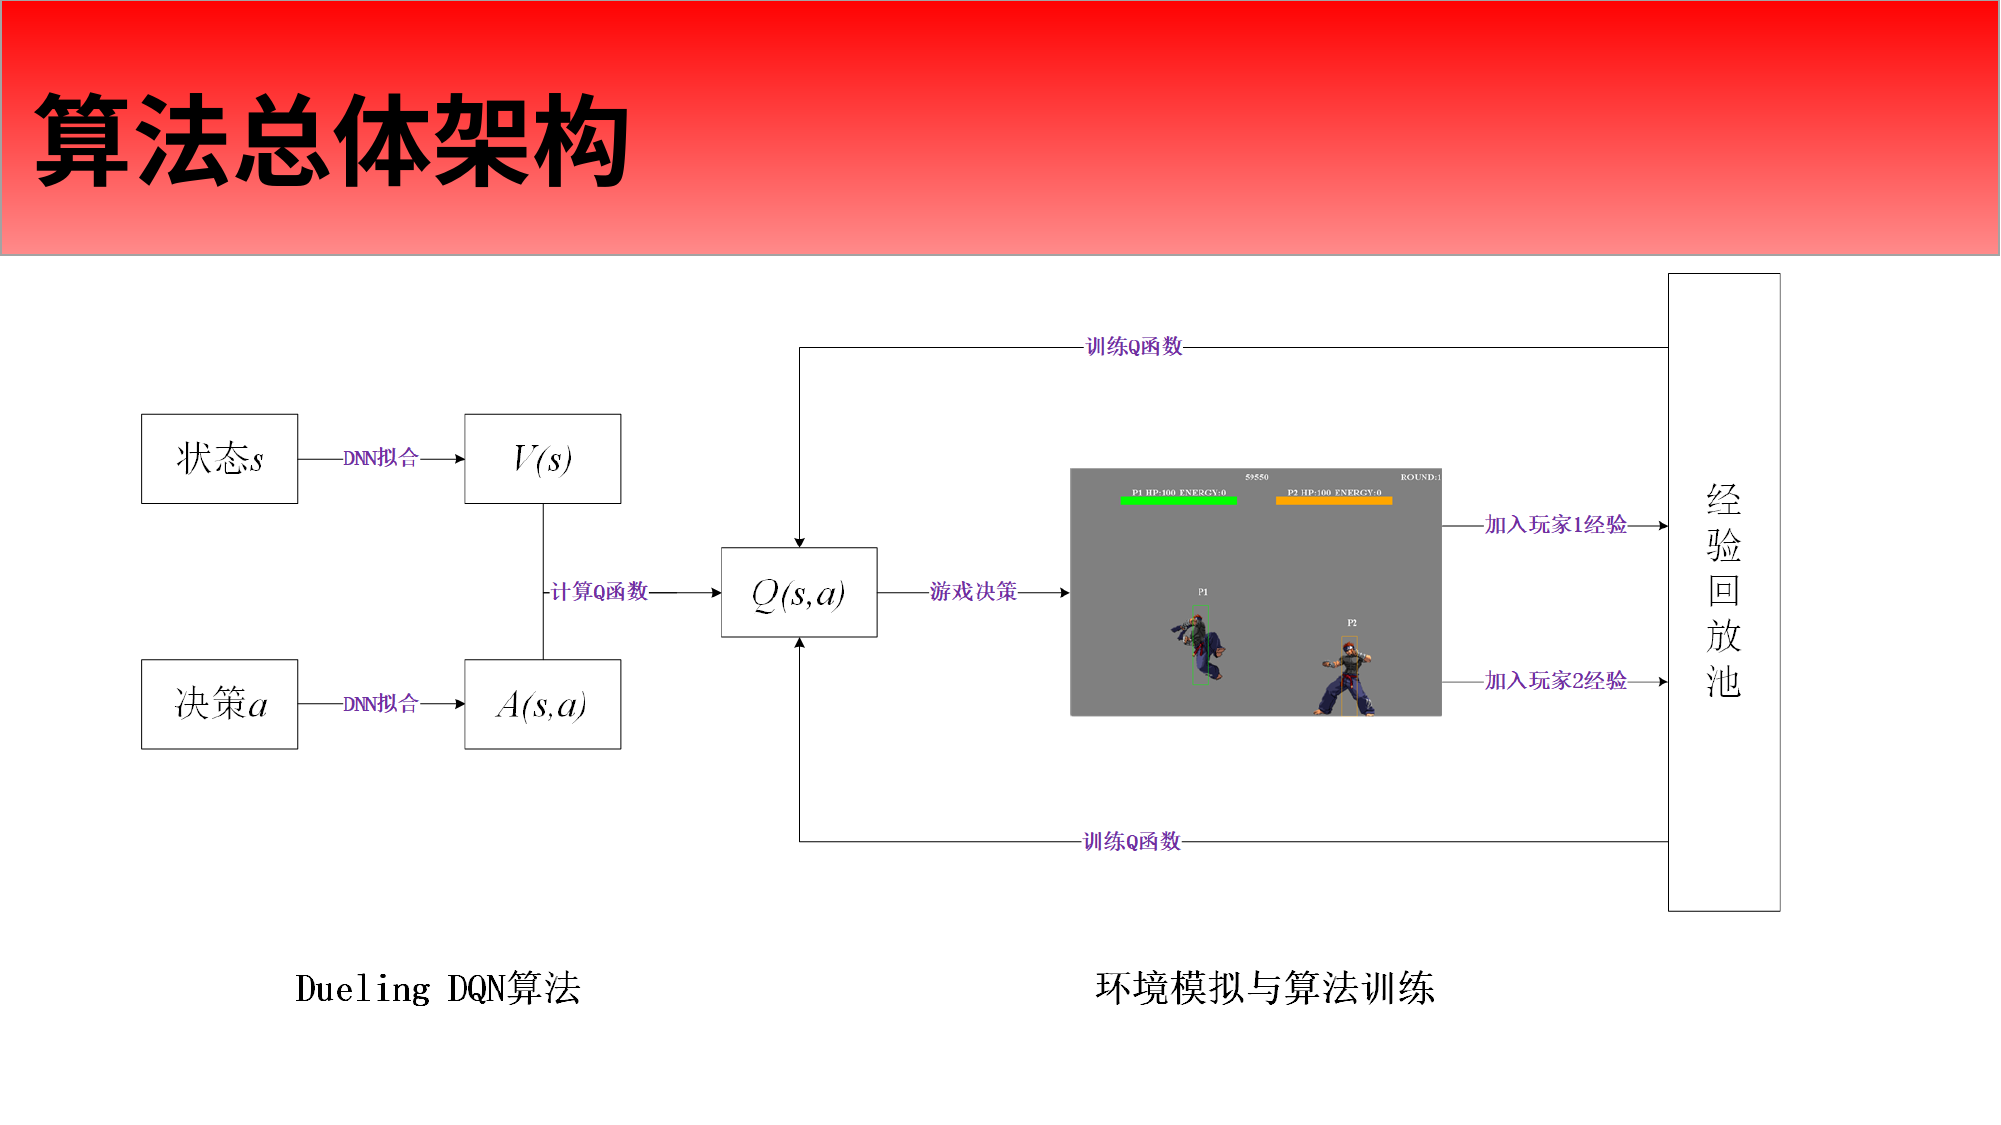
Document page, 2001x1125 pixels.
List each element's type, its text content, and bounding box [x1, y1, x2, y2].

picture [140, 272, 1781, 1025]
title 算法总体架构 [17, 37, 1981, 256]
